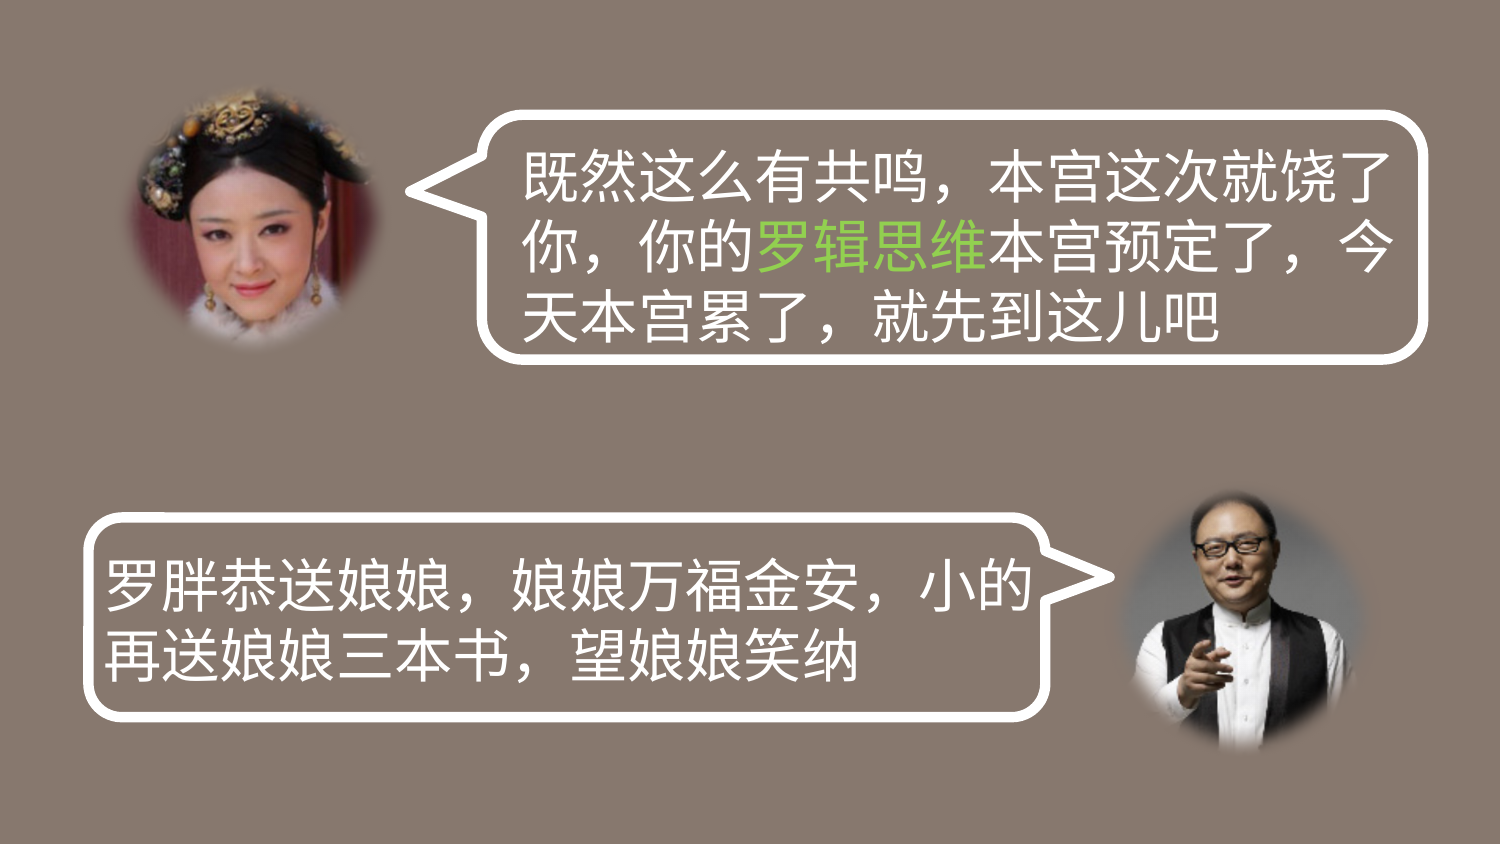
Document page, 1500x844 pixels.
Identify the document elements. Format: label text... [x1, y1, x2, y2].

text_box [88, 697, 1045, 720]
picture [1101, 478, 1384, 761]
text_box 罗胖恭送娘娘，娘娘万福金安，小的 再送娘娘三本书，望娘娘笑纳 [88, 541, 1055, 697]
text_box 既然这么有共鸣，本宫这次就饶了你，你的罗辑思维本宫预定了，今天本宫累了，就先到这儿吧 [507, 133, 1424, 358]
text_box [1055, 552, 1096, 600]
picture [111, 78, 394, 360]
text_box [408, 112, 1419, 362]
text_box [86, 515, 1046, 695]
